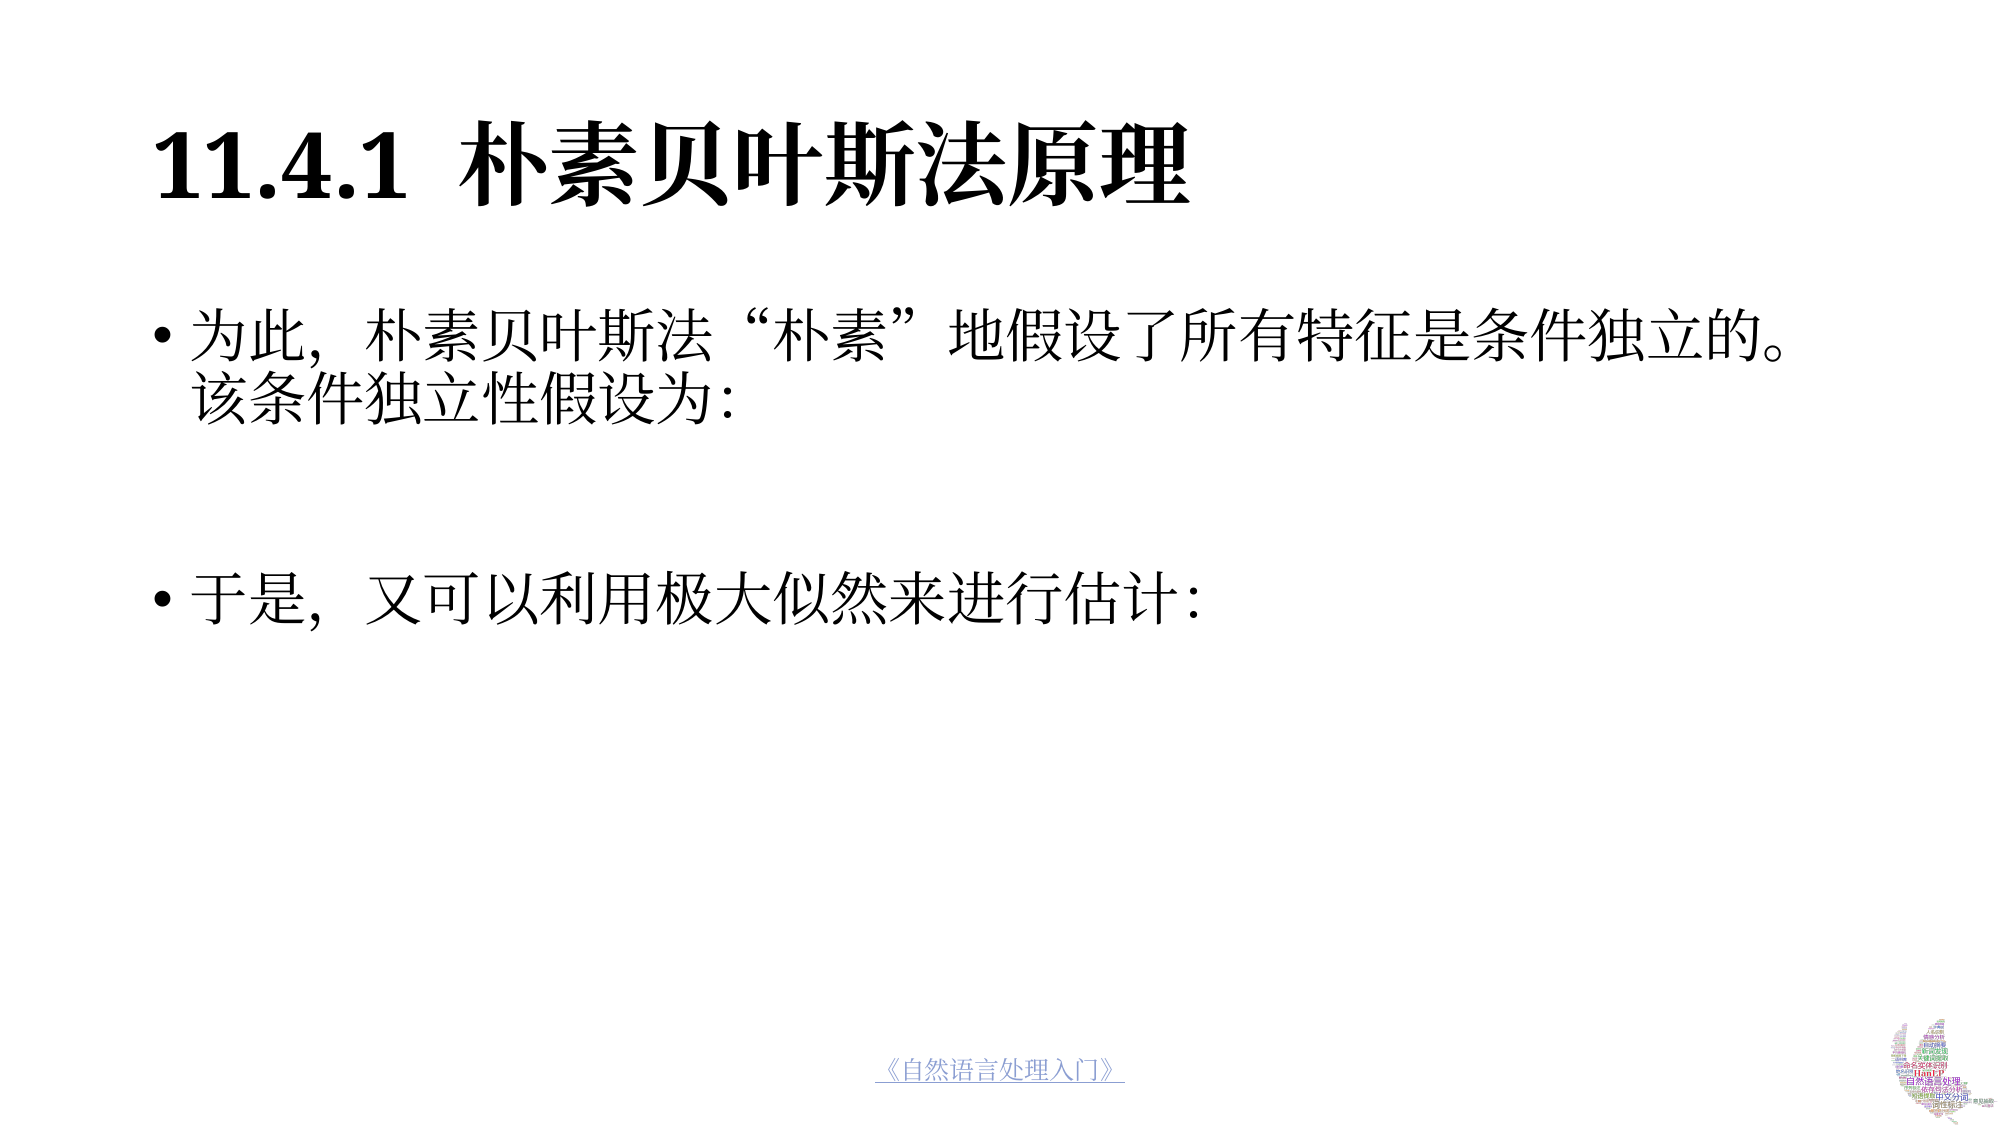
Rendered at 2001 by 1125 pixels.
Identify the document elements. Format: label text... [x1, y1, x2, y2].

picture [1888, 1016, 2000, 1125]
footer 《自然语言处理入门》 [662, 1042, 1338, 1103]
title 11.4.1 朴素贝叶斯法原理 [137, 59, 1863, 278]
